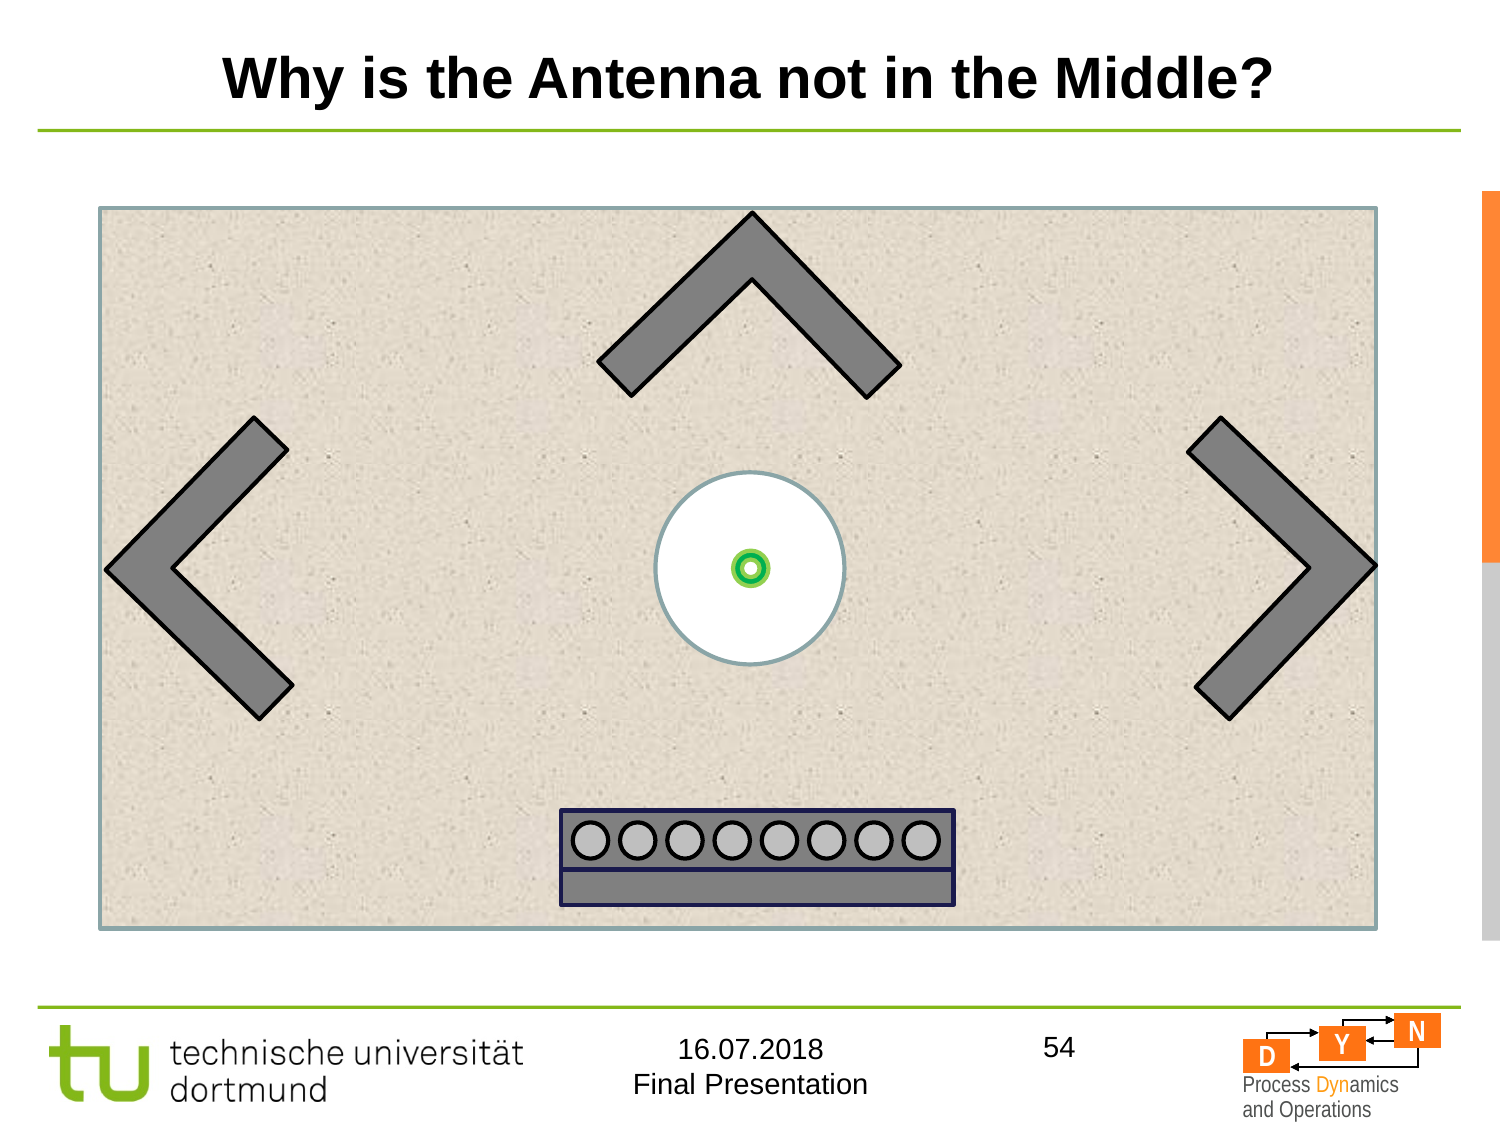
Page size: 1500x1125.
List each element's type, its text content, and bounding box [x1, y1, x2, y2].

text_box [103, 415, 295, 722]
text_box [570, 820, 611, 861]
picture [49, 1025, 523, 1102]
title Why is the Antenna not in the Middle? [81, 10, 1417, 141]
text_box [854, 820, 894, 861]
text_box [1185, 415, 1379, 722]
text_box [759, 820, 800, 861]
text_box [665, 820, 705, 861]
text_box [559, 872, 956, 907]
text_box [559, 808, 956, 872]
text_box [730, 548, 771, 589]
text_box [617, 820, 658, 861]
text_box [596, 210, 903, 400]
text_box [901, 820, 941, 861]
text_box [98, 206, 1378, 931]
text_box [712, 820, 753, 861]
text_box [653, 470, 847, 667]
text_box [806, 820, 847, 861]
